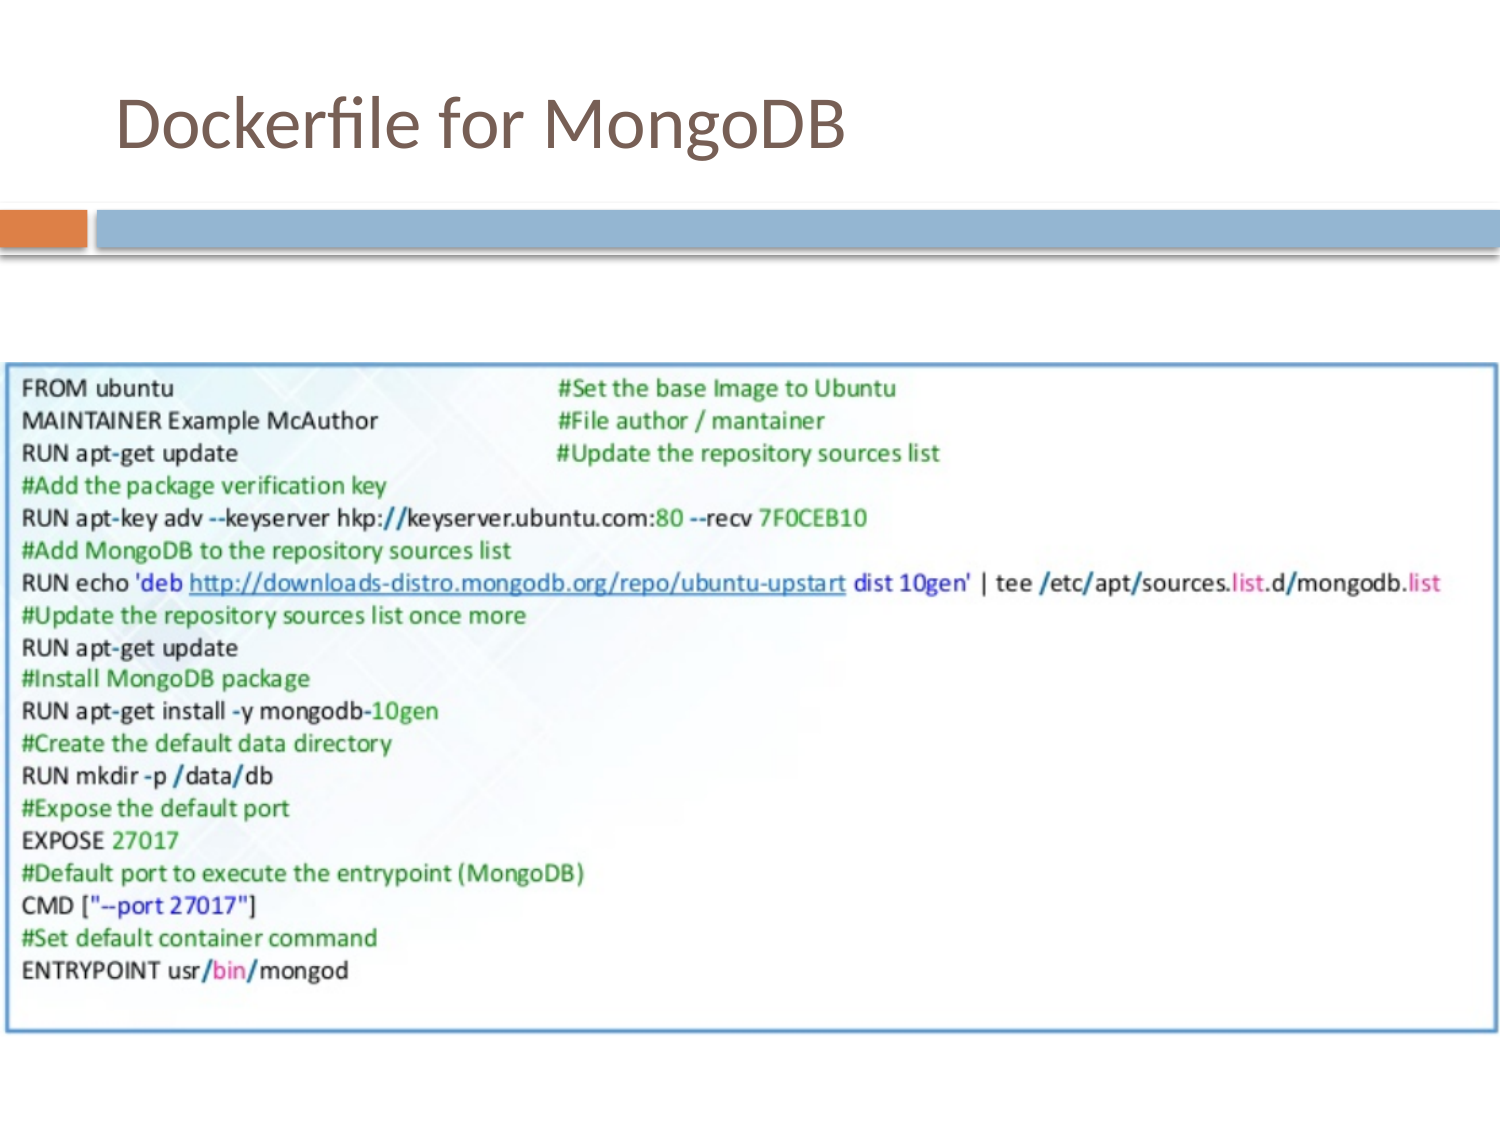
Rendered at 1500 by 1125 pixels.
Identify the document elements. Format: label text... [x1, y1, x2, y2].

title Dockerfile for MongoDB [100, 37, 1439, 201]
picture [0, 362, 1500, 1038]
